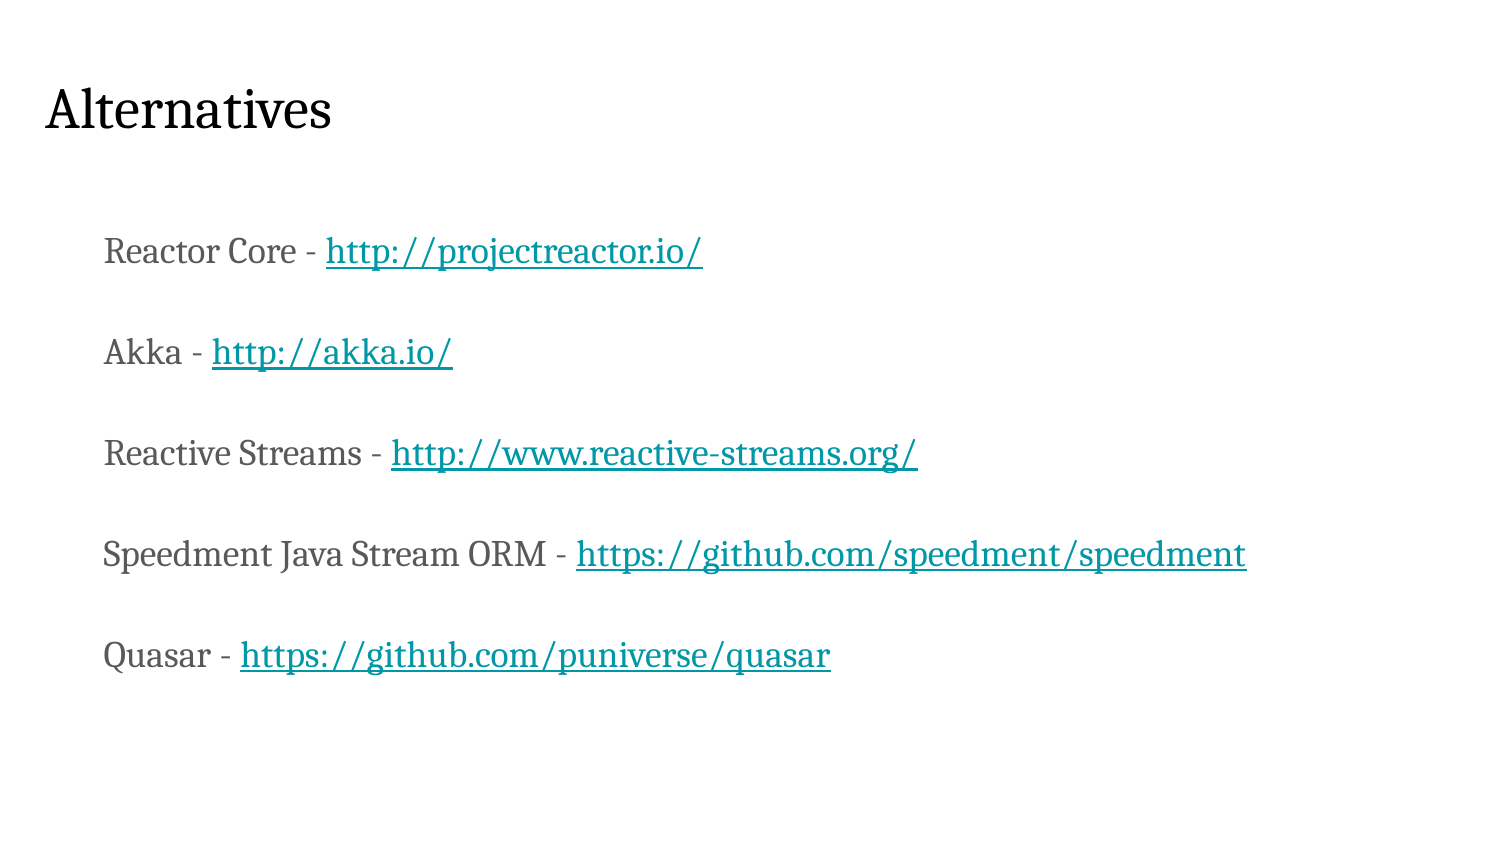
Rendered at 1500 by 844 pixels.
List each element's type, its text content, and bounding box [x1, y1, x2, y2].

title Alternatives [30, 54, 1429, 149]
list Reactor Core - http://projectreactor.io/ Akka - http://akka.io/ Reactive Streams - http://www.reactive-streams.org/ Speedment Java Stream ORM - https://github.com/speedment/speedment Quasar - https://github.com/puniverse/quasar [51, 189, 1449, 750]
